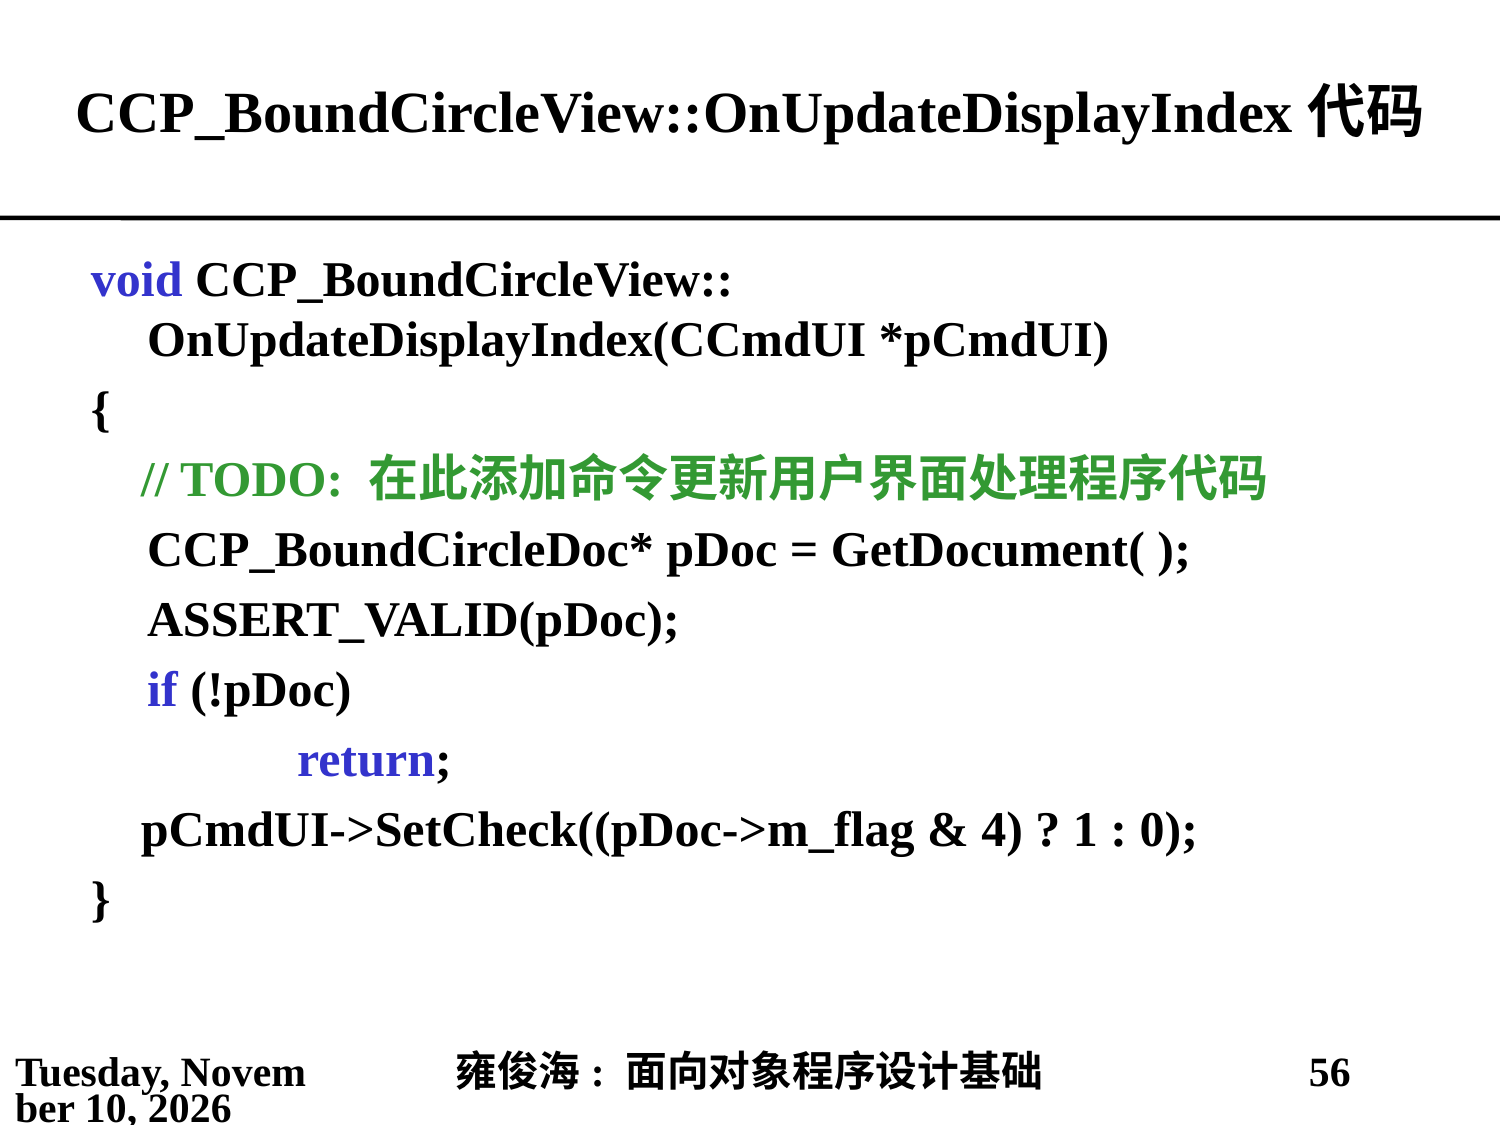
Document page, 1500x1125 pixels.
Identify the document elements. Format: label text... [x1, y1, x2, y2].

slide_number 56 [1161, 1042, 1499, 1103]
footer 雍俊海: 面向对象程序设计基础 [337, 1042, 1161, 1103]
list void CCP_BoundCircleView:: OnUpdateDisplayIndex(CCmdUI *pCmdUI) { // TODO: 在此添加命令更新用户界面处理程序代码 CCP_BoundCircleDoc* pDoc = GetDocument( ); ASSERT_VALID(pDoc); if (!pDoc) return; pCmdUI->SetCheck((pDoc->m_flag & 4) ? 1 : 0); } [75, 239, 1425, 1042]
title CCP_BoundCircleView::OnUpdateDisplayIndex代码 [0, 0, 1500, 217]
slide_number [0, 1042, 337, 1103]
